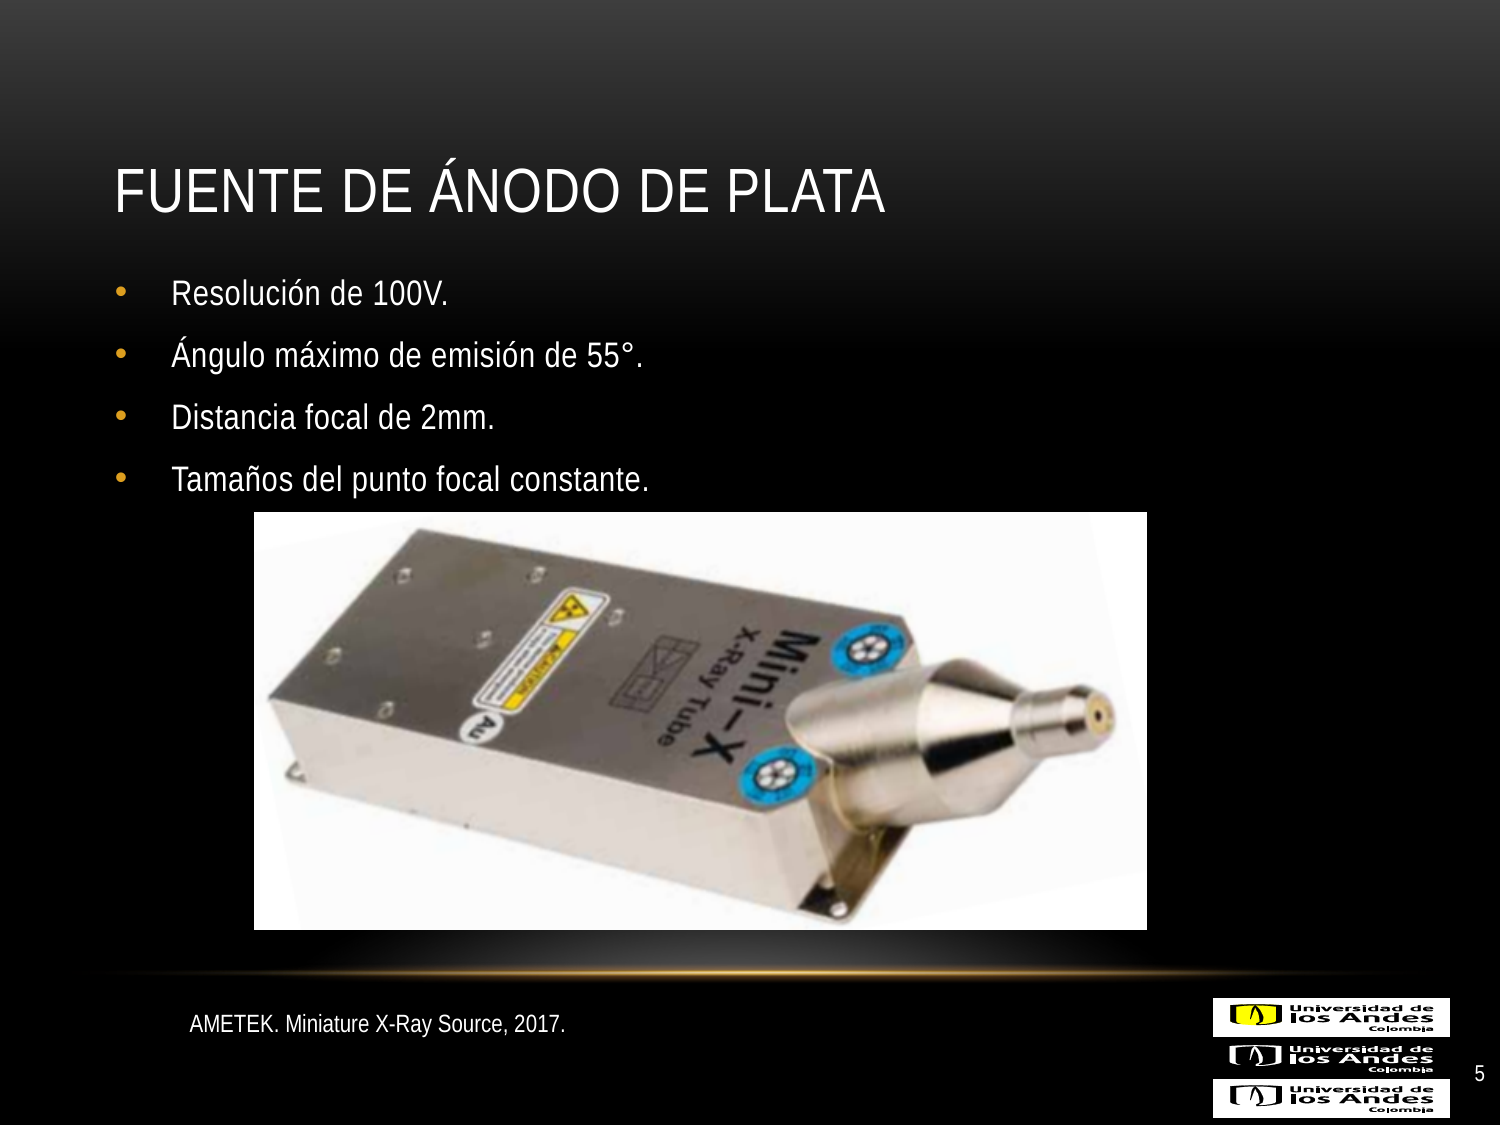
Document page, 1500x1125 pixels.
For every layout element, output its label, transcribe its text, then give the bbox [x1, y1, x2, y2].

list Resolución de 100V. Ángulo máximo de emisión de 55°. Distancia focal de 2mm. Tamaños del punto focal constante. [99, 262, 1400, 938]
title Fuente de ánodo de plata [99, 45, 1400, 233]
slide_number 5 [1337, 1042, 1500, 1103]
picture [0, 0, 1500, 1125]
text_box AMETEK. Miniature X-Ray Source, 2017. [174, 999, 925, 1045]
